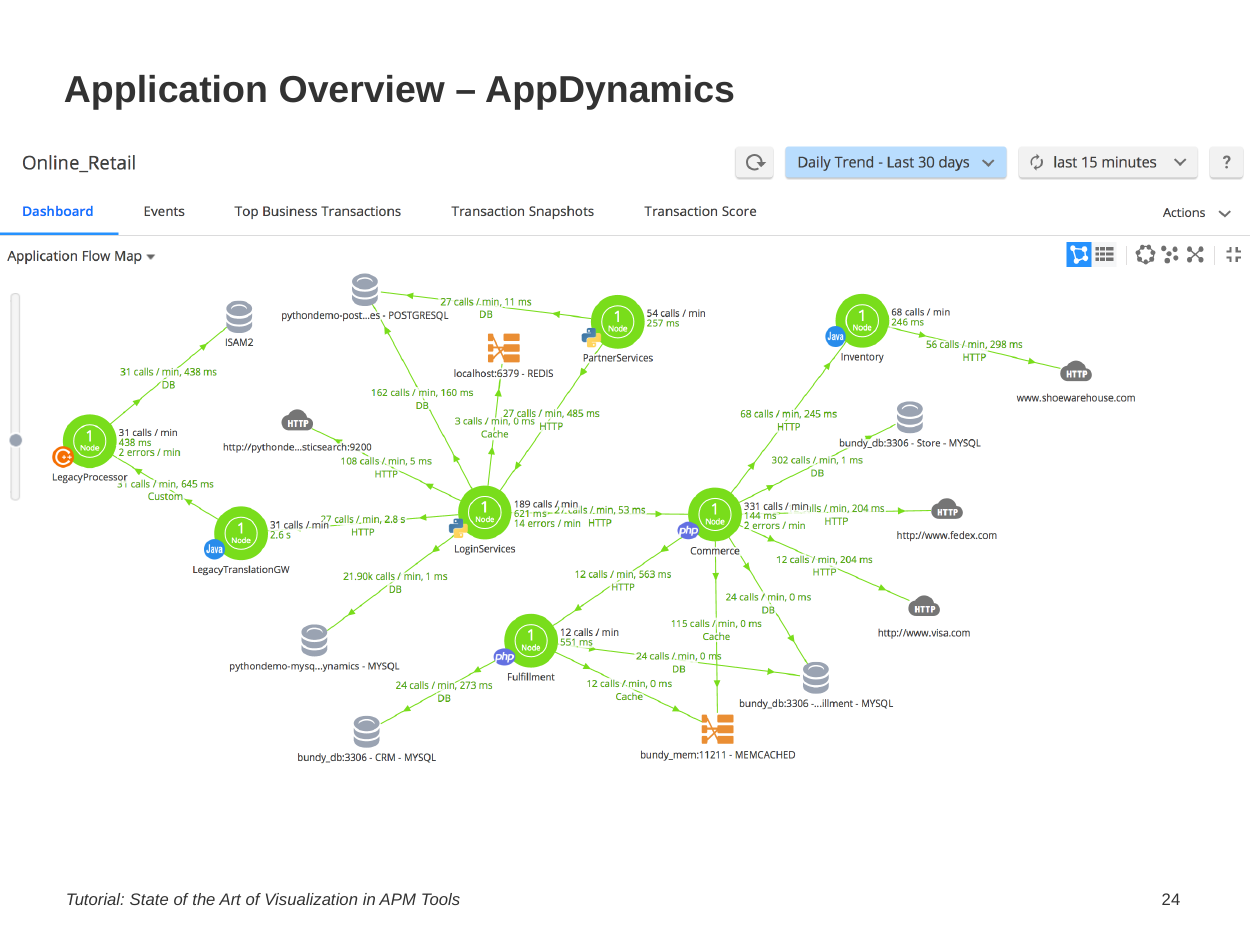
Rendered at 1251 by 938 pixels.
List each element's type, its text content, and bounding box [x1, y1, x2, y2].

title Application Overview – AppDynamics [64, 64, 1186, 111]
picture [0, 137, 1250, 767]
footer Tutorial: State of the Art of Visualization in APM Tools [65, 888, 893, 909]
slide_number 24 [1161, 888, 1198, 909]
